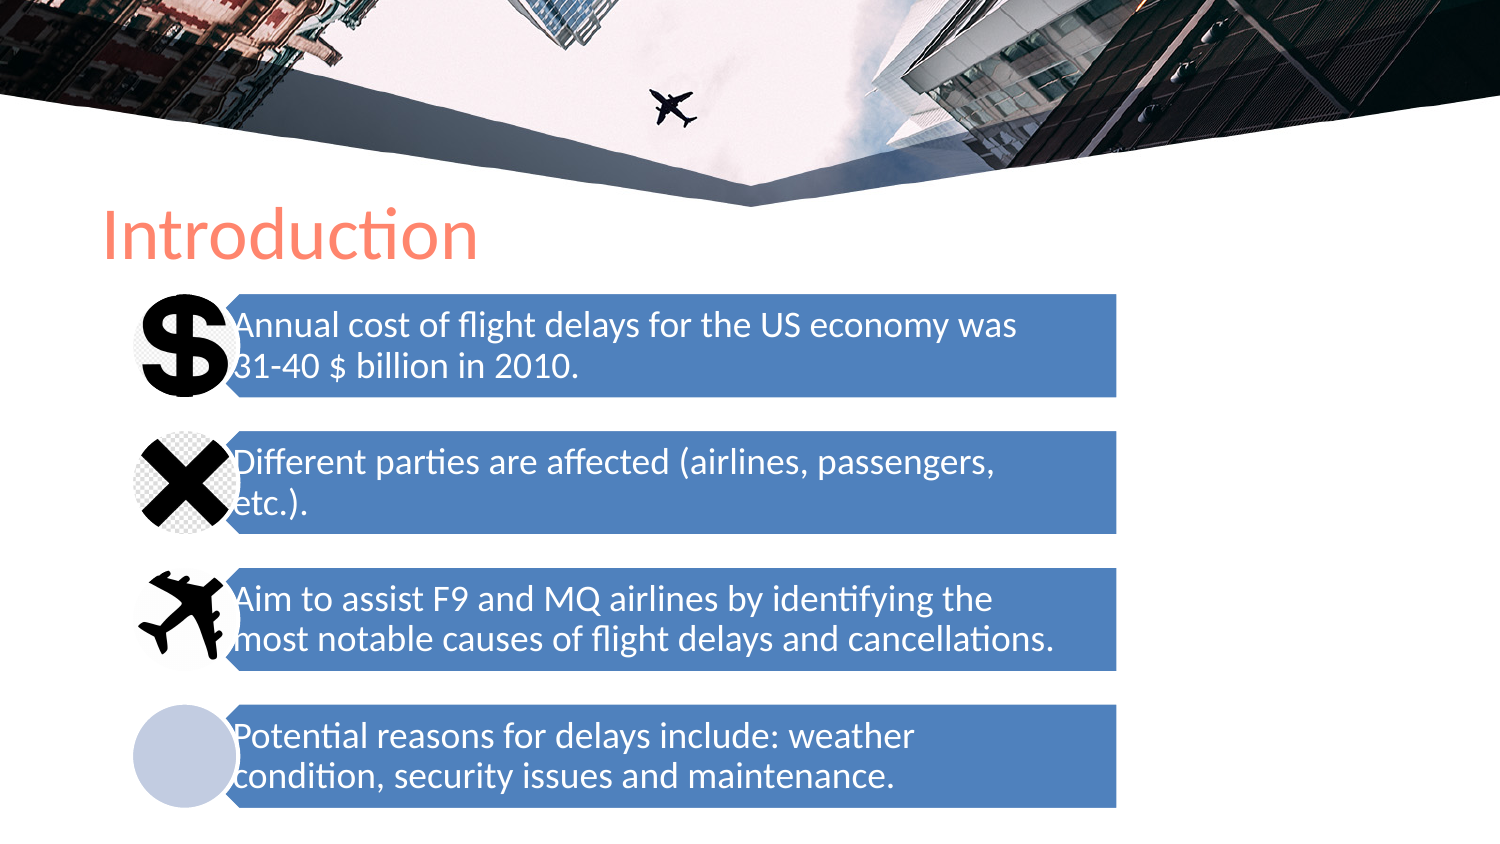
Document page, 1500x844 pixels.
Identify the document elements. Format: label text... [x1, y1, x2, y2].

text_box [0, 291, 1327, 811]
title Introduction [86, 166, 1414, 292]
picture [0, 0, 1500, 844]
